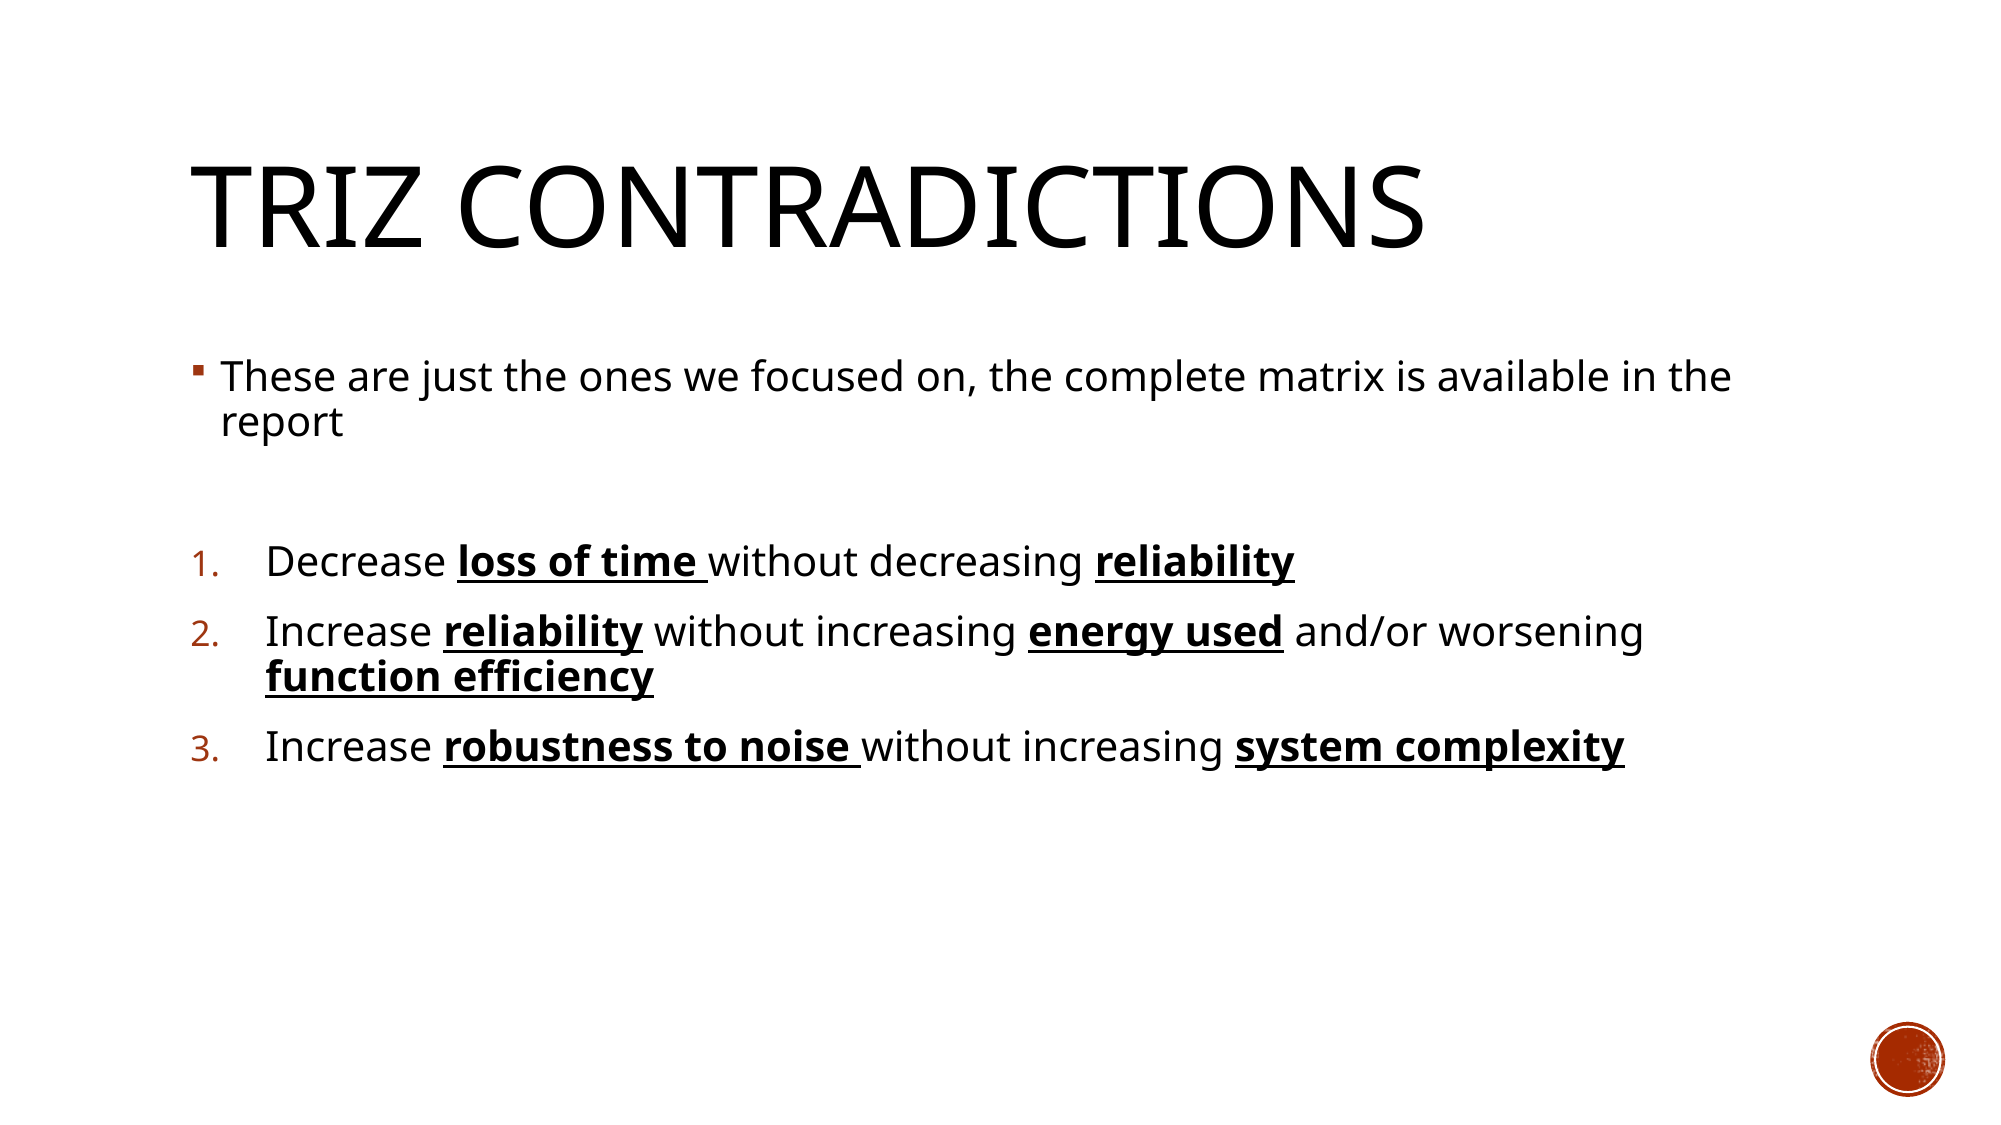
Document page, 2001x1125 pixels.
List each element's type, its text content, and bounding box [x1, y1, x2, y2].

list These are just the ones we focused on, the complete matrix is available in the report Decrease loss of time without decreasing reliability Increase reliability without increasing energy used and/or worsening function efficiency Increase robustness to noise without increasing system complexity [175, 348, 1826, 1013]
title TRIZ contradictions [175, 79, 1826, 344]
